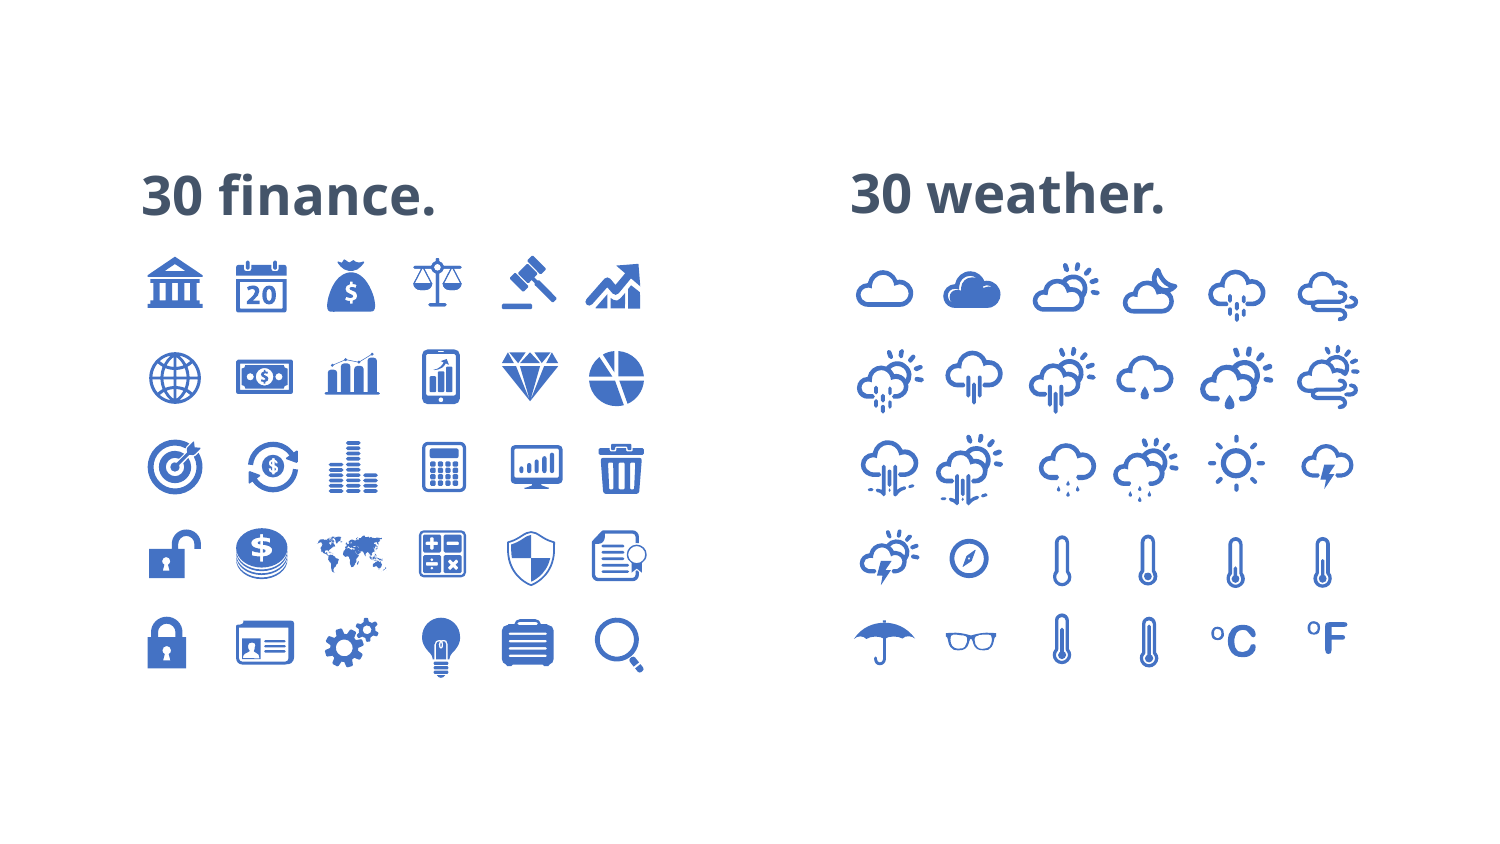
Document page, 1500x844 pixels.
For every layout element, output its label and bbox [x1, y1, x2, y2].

text_box [935, 433, 1004, 506]
text_box [1038, 443, 1097, 497]
text_box [1297, 344, 1360, 410]
text_box [1138, 534, 1158, 586]
text_box [1226, 537, 1245, 588]
text_box [149, 529, 201, 579]
text_box [236, 260, 287, 313]
text_box [501, 619, 554, 667]
text_box [1113, 437, 1179, 503]
text_box [422, 349, 460, 405]
text_box [236, 359, 293, 394]
text_box [860, 440, 919, 497]
text_box [236, 528, 288, 580]
text_box [147, 256, 203, 308]
text_box [853, 620, 916, 666]
text_box [1116, 355, 1174, 400]
text_box [247, 441, 299, 493]
text_box [1313, 536, 1332, 588]
text_box [422, 617, 461, 678]
text_box [149, 352, 201, 404]
text_box [328, 441, 378, 493]
text_box [130, 158, 662, 244]
text_box [1207, 434, 1265, 492]
text_box [1307, 621, 1348, 655]
text_box [1028, 346, 1096, 414]
text_box [859, 529, 920, 586]
text_box [855, 270, 914, 307]
text_box [856, 349, 924, 414]
text_box [598, 443, 644, 494]
text_box [418, 530, 466, 578]
text_box [1208, 269, 1266, 322]
text_box [591, 530, 647, 582]
text_box [236, 620, 296, 665]
text_box [1200, 346, 1274, 410]
text_box [838, 157, 1371, 243]
text_box [1122, 267, 1178, 314]
text_box [592, 614, 644, 673]
text_box [1053, 535, 1072, 587]
text_box [945, 350, 1003, 405]
text_box [315, 535, 387, 573]
text_box [501, 352, 559, 402]
text_box [1032, 261, 1100, 312]
text_box [589, 351, 644, 407]
text_box [943, 271, 1001, 308]
text_box [1052, 613, 1072, 665]
text_box [510, 445, 563, 489]
text_box [507, 531, 555, 586]
text_box [1211, 624, 1256, 658]
text_box [946, 536, 992, 581]
text_box [945, 632, 997, 651]
text_box [147, 439, 203, 495]
text_box [413, 258, 462, 307]
text_box [324, 617, 379, 668]
text_box [1139, 616, 1159, 668]
text_box [1301, 444, 1354, 490]
text_box [147, 616, 187, 669]
text_box [324, 352, 380, 395]
text_box [324, 259, 378, 312]
text_box [584, 263, 641, 309]
text_box [1297, 271, 1359, 322]
text_box [501, 255, 558, 310]
text_box [422, 441, 467, 493]
